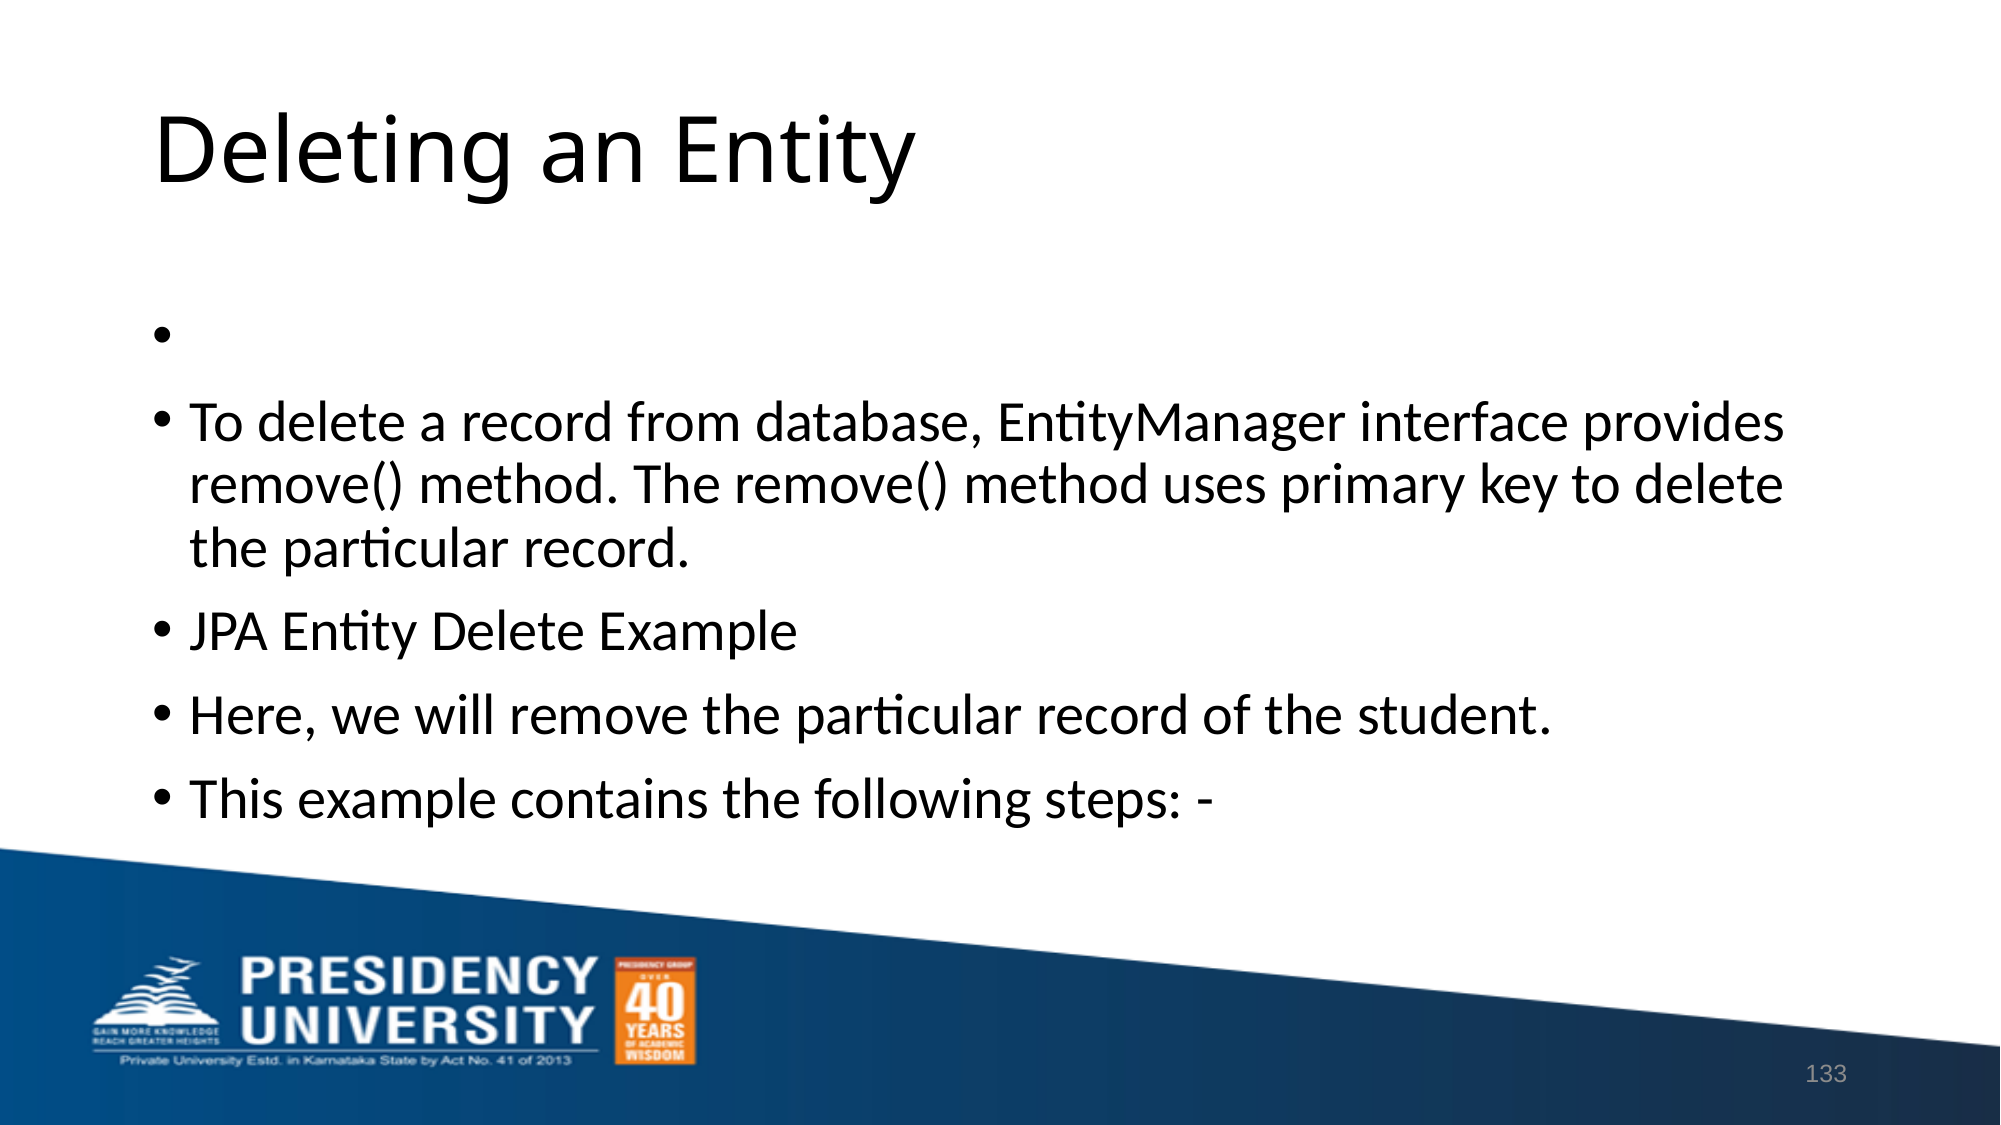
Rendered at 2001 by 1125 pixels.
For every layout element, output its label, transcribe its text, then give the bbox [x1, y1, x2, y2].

title Deleting an Entity [137, 59, 1863, 247]
slide_number 133 [1412, 1042, 1863, 1103]
list To delete a record from database, EntityManager interface provides remove() method. The remove() method uses primary key to delete the particular record. JPA Entity Delete Example Here, we will remove the particular record of the student. This example contains the following steps: - [137, 299, 1863, 1014]
picture [0, 845, 2000, 1125]
